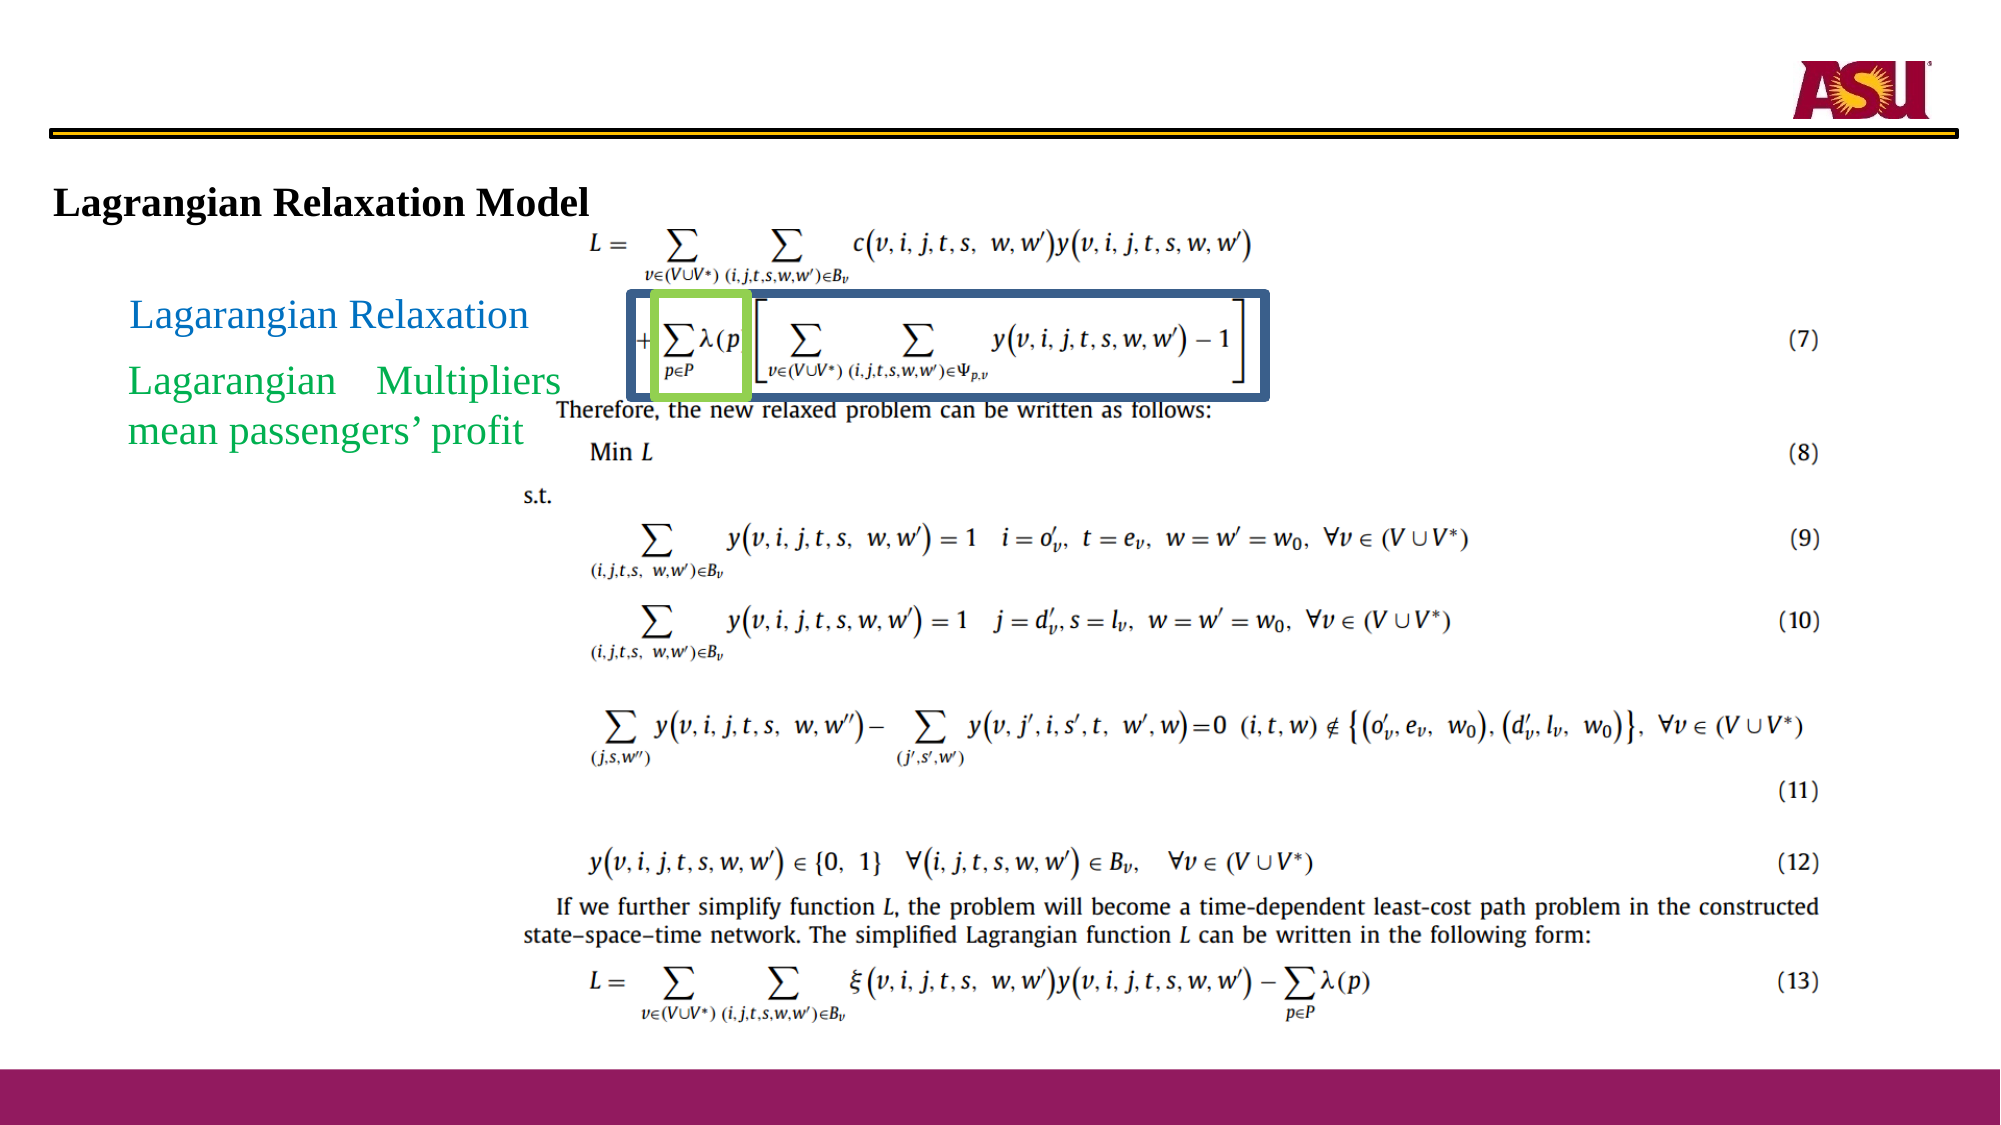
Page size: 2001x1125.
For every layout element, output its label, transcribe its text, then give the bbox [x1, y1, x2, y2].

text_box Lagrangian Relaxation Model [38, 167, 748, 233]
text_box [49, 128, 1959, 139]
picture [497, 227, 1825, 1024]
picture [1792, 60, 1932, 119]
text_box [0, 1067, 2000, 1125]
text_box Lagarangian Relaxation [114, 279, 492, 345]
text_box Lagarangian Multipliers mean passengers’ profit [113, 345, 492, 461]
